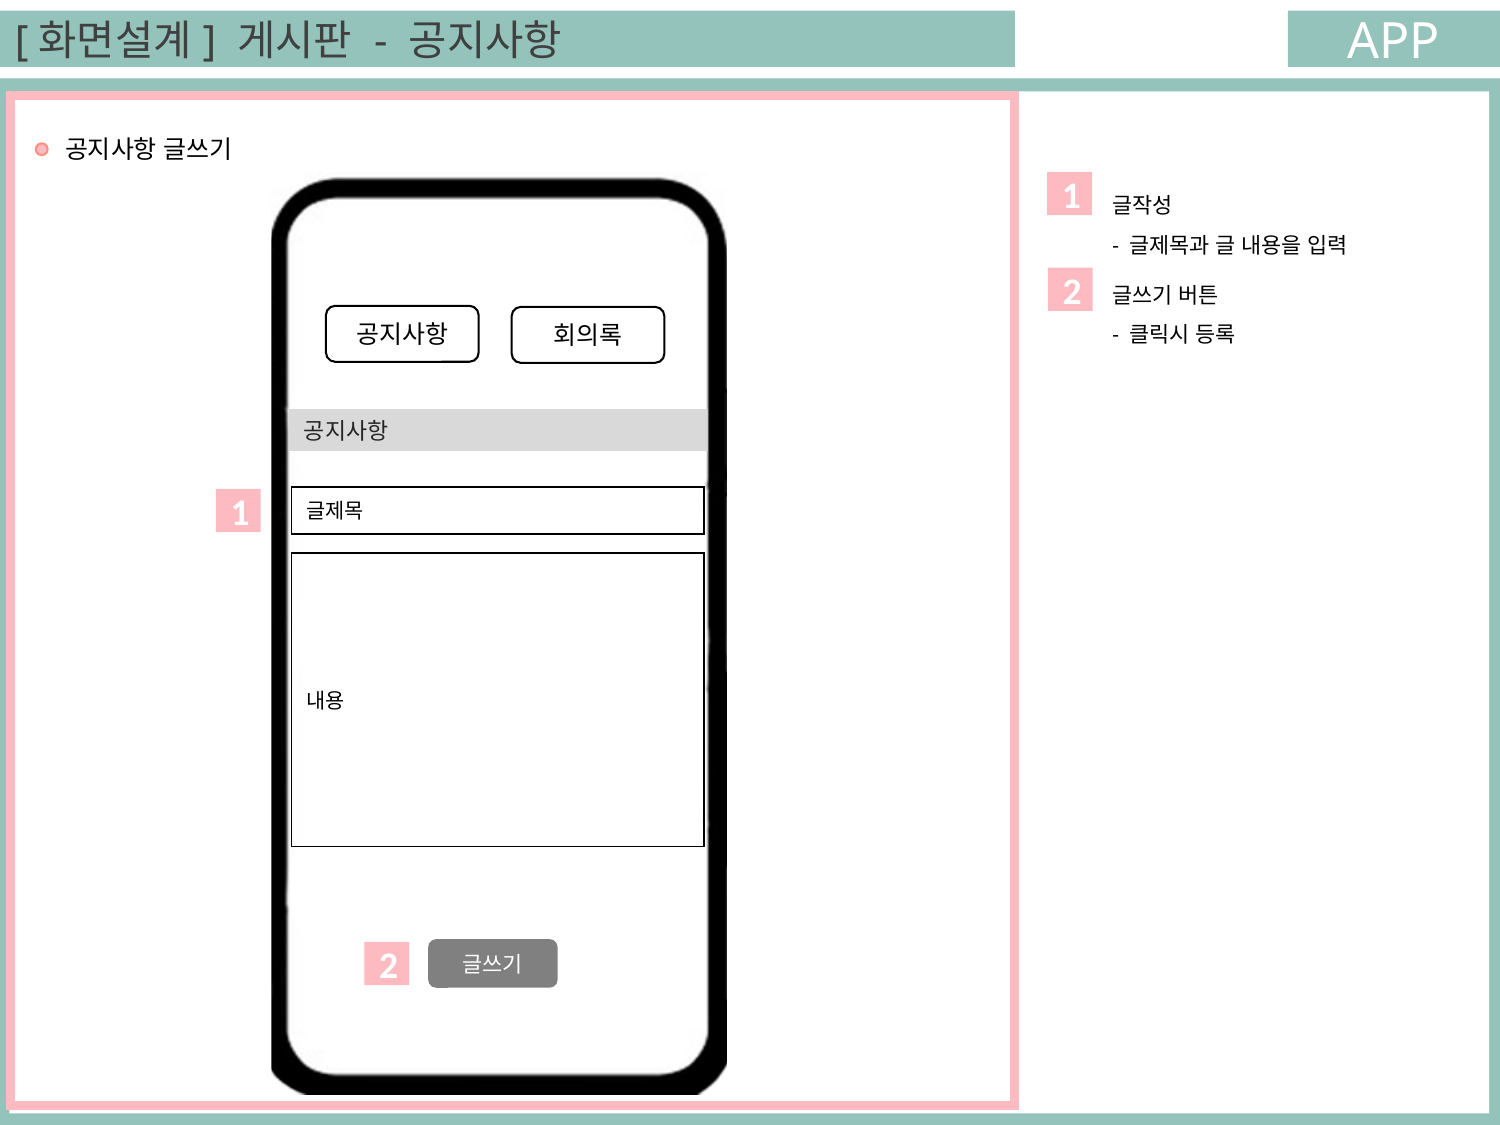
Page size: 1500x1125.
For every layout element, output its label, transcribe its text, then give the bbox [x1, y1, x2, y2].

text_box APP [1287, 10, 1500, 68]
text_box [0, 78, 1500, 1125]
text_box [화면설계] 게시판 - 공지사항 [0, 9, 1016, 68]
picture [271, 171, 727, 1095]
